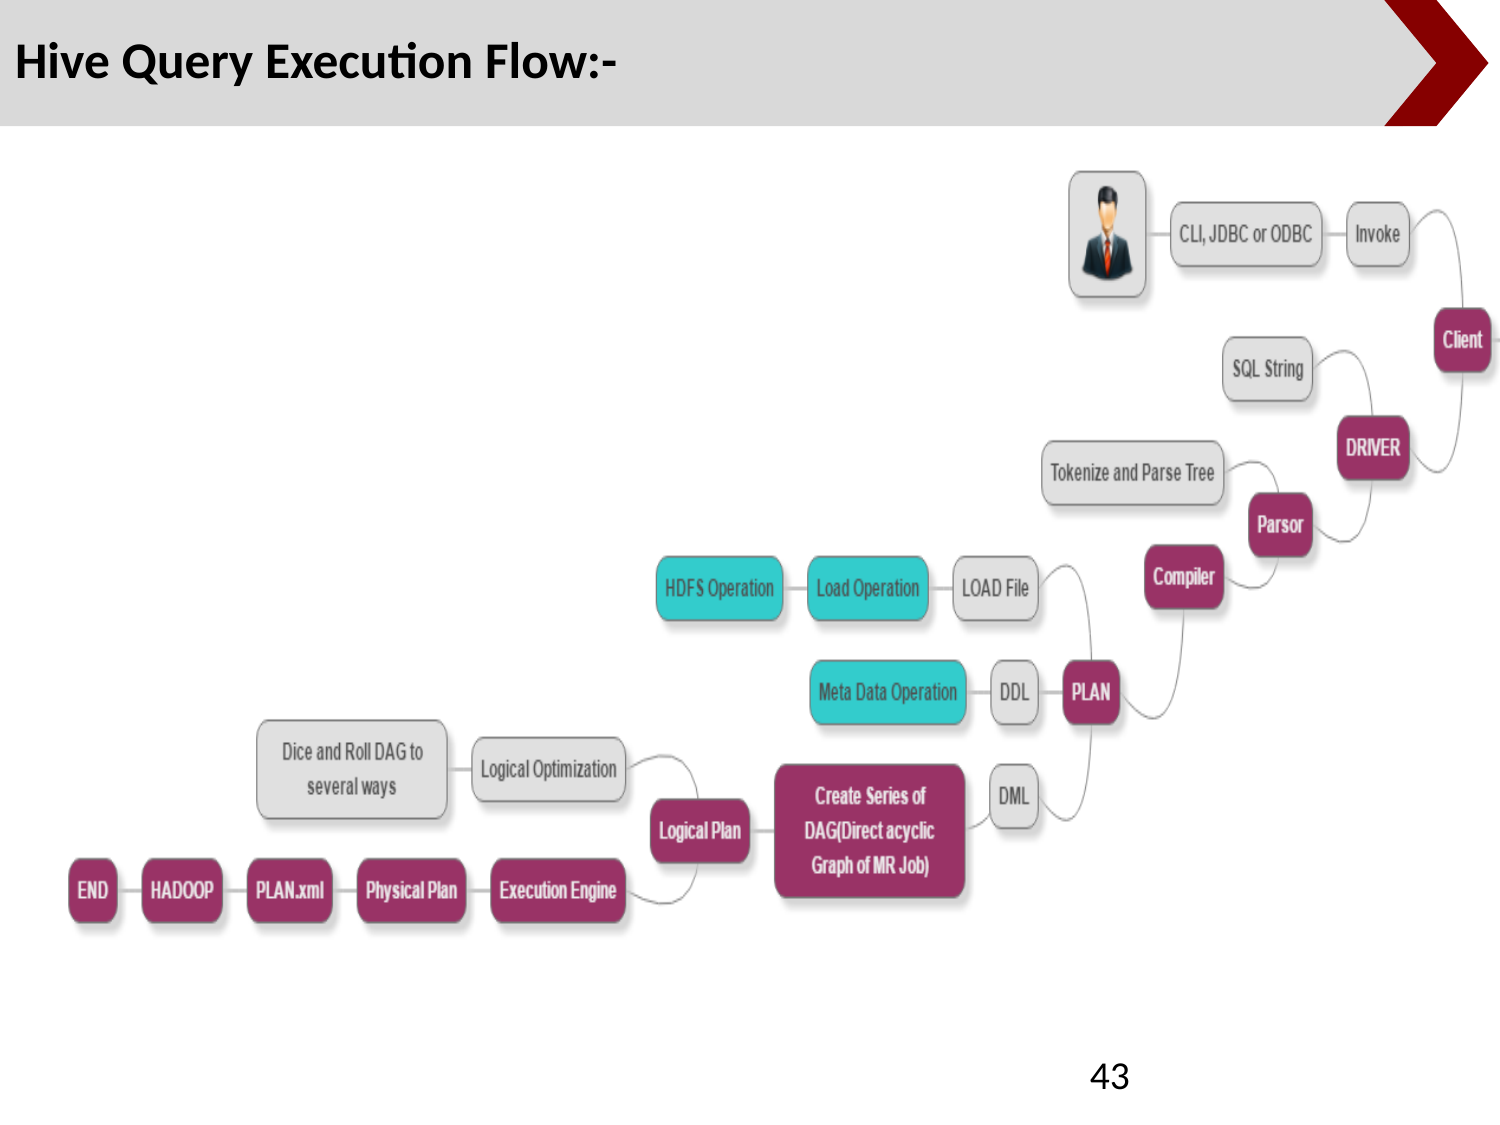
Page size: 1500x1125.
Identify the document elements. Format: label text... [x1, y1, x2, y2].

picture [60, 152, 1500, 1000]
title Hive Query Execution Flow:- [0, 2, 1350, 114]
text_box 43 [1074, 1042, 1425, 1103]
